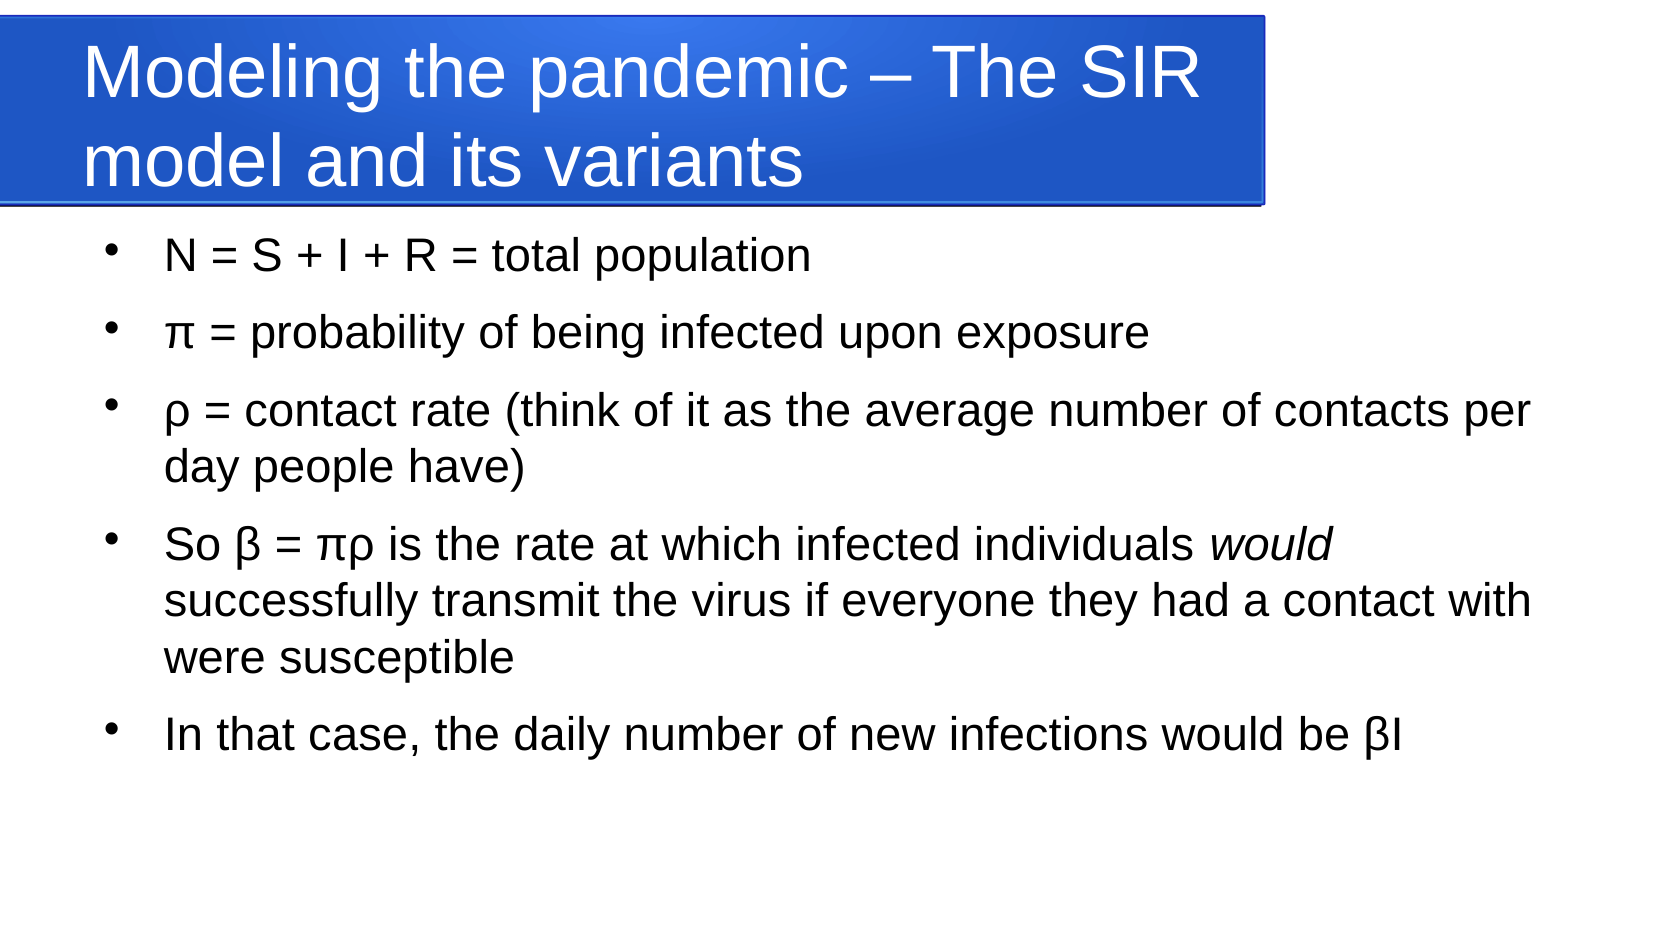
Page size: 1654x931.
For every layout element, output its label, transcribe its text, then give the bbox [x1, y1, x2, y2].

text_box N = S + I + R = total population π = probability of being infected upon exposure ρ = contact rate (think of it as the average number of contacts per day people have) So β = πρ is the rate at which infected individuals would successfully transmit the virus if everyone they had a contact with were susceptible In that case, the daily number of new infections would be βI [82, 224, 1571, 763]
picture [0, 13, 1269, 211]
text_box Modeling the pandemic – The SIR model and its variants [82, 23, 1234, 202]
